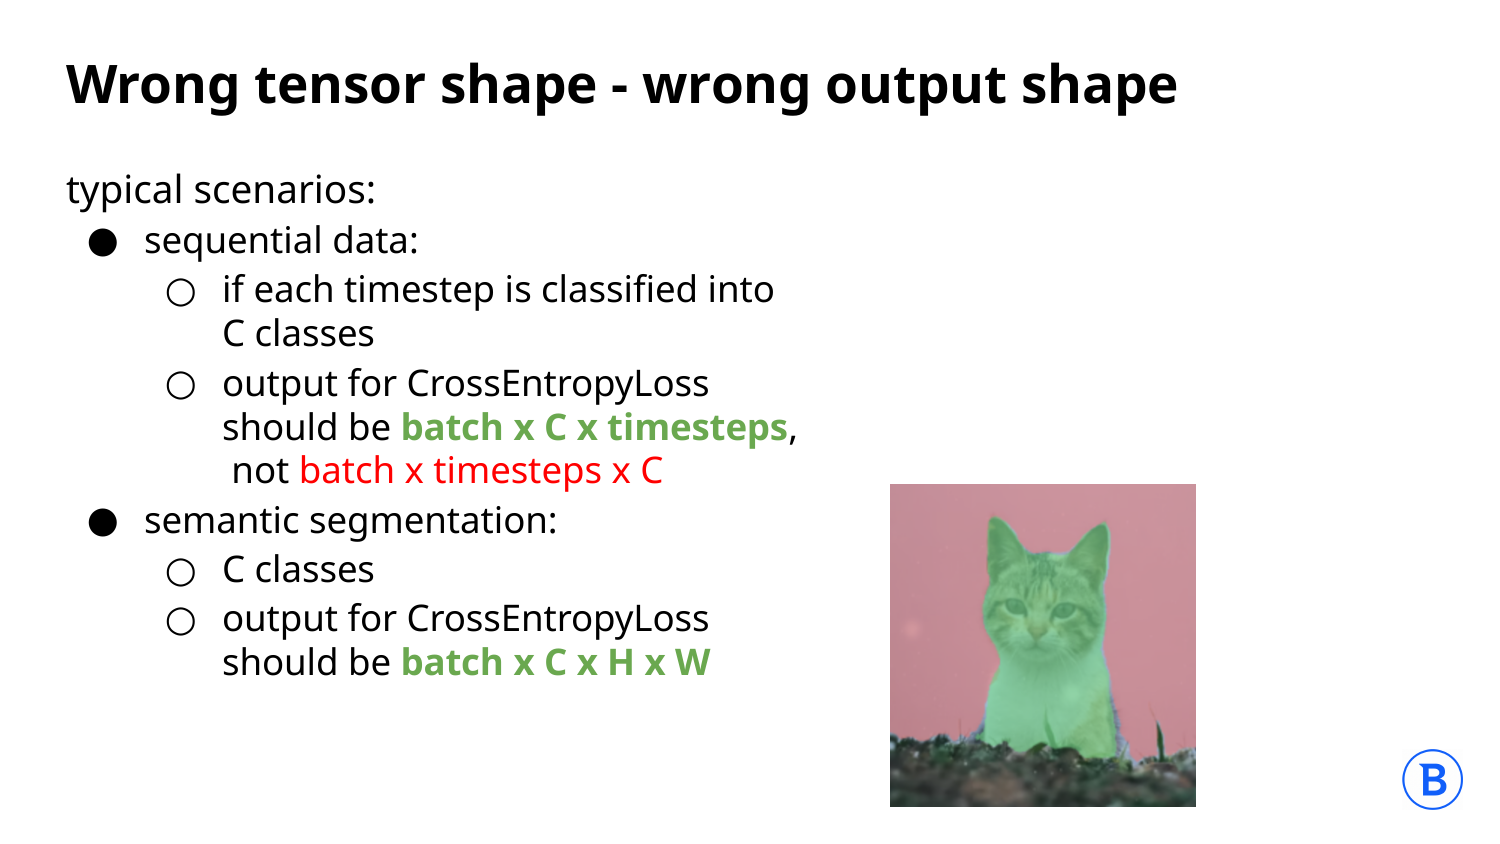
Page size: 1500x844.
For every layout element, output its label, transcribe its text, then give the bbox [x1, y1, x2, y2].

picture [889, 484, 1196, 808]
title Wrong tensor shape - wrong output shape [51, 35, 1449, 130]
picture [1402, 749, 1463, 810]
list typical scenarios: sequential data: if each timestep is classified into C classes output for CrossEntropyLoss should be batch x C x timesteps, not batch x timesteps x C semantic segmentation: C classes output for CrossEntropyLoss should be batch x C x H x W [51, 150, 819, 730]
